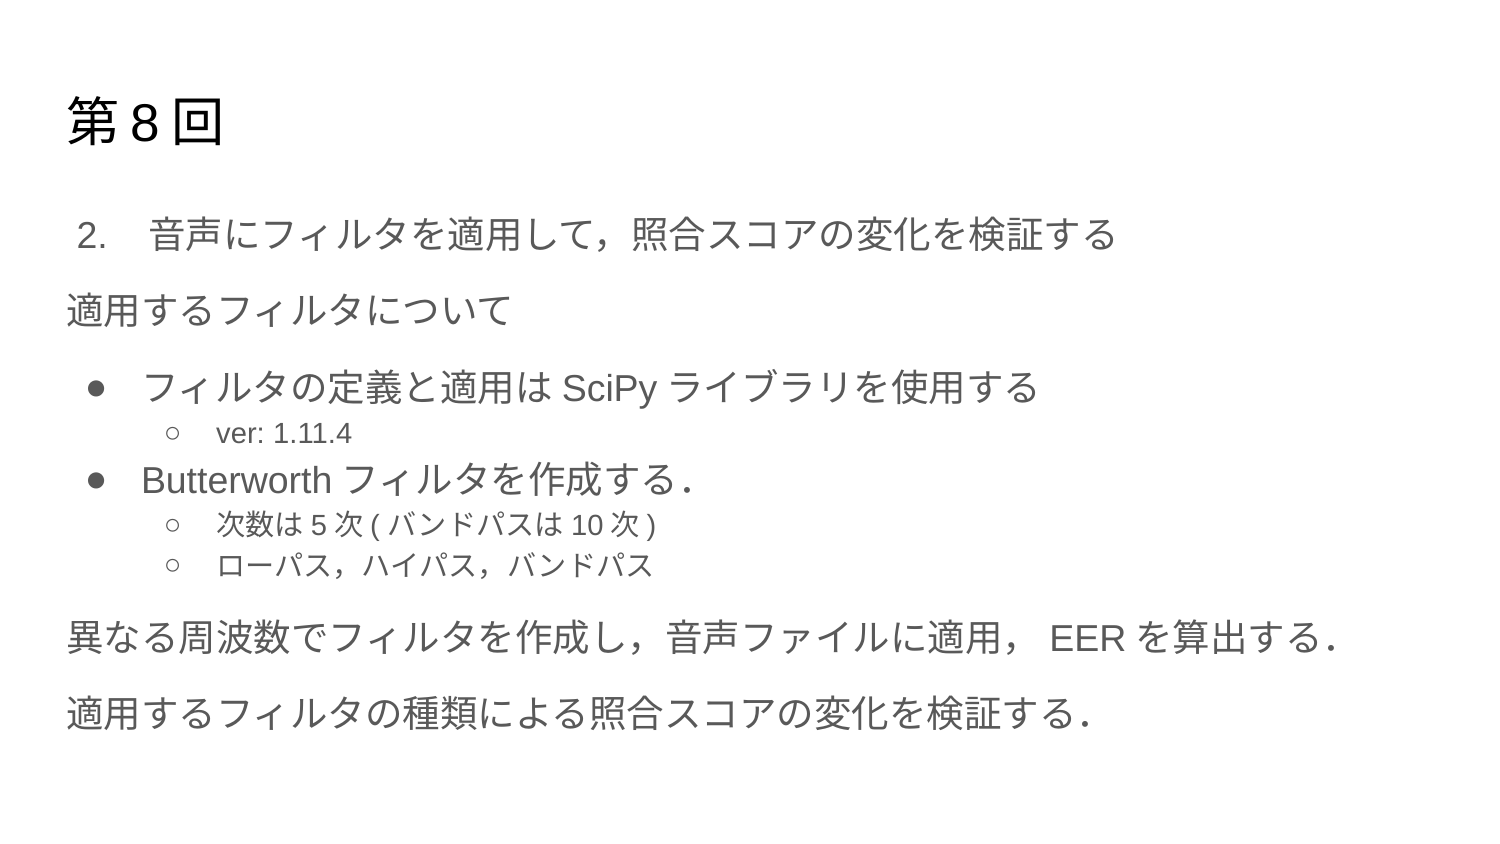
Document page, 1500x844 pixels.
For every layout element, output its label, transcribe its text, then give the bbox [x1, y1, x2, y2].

title 第8回 [51, 72, 1449, 167]
list 2. 音声にフィルタを適用して，照合スコアの変化を検証する 適用するフィルタについて フィルタの定義と適用はSciPyライブラリを使用する ver: 1.11.4 Butterworthフィルタを作成する． 次数は5次(バンドパスは10次) ローパス，ハイパス，バンドパス 異なる周波数でフィルタを作成し，音声ファイルに適用，EERを算出する． 適用するフィルタの種類による照合スコアの変化を検証する． [51, 189, 1449, 844]
